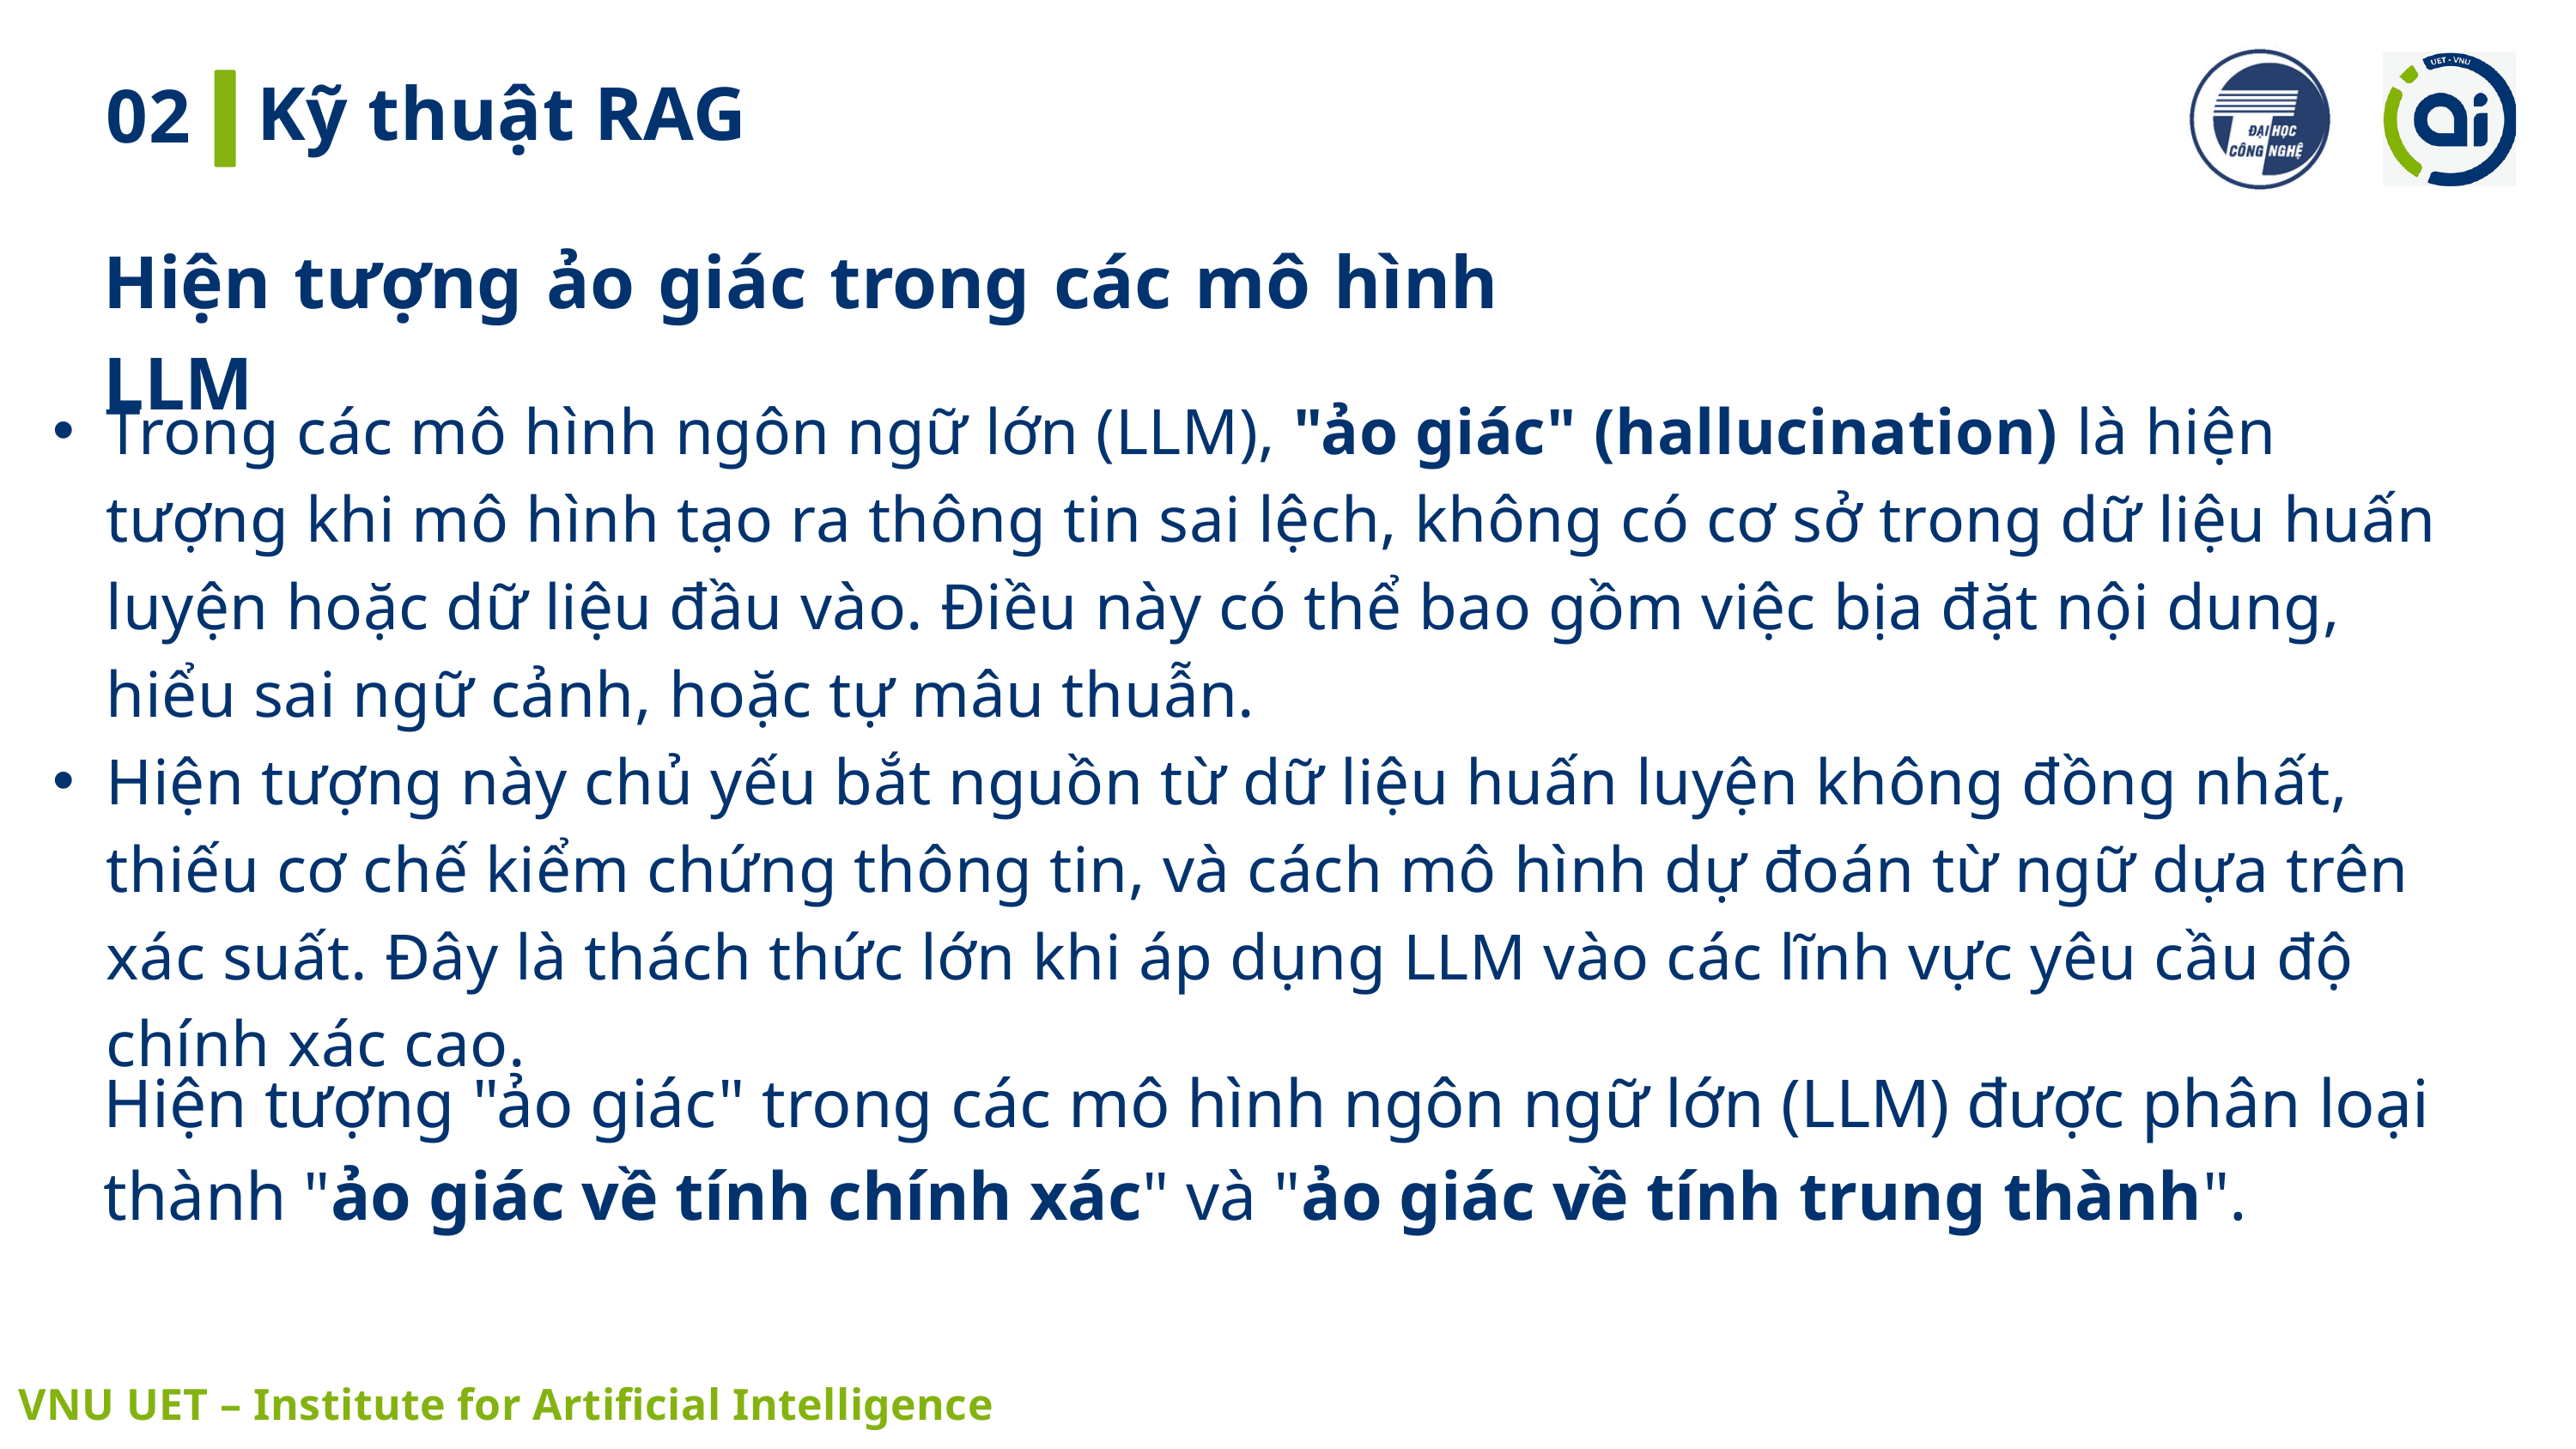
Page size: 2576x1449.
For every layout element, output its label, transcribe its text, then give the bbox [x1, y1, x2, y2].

text_box Hiện tượng ảo giác trong các mô hình LLM [103, 221, 1500, 379]
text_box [2182, 40, 2517, 197]
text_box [103, 3, 1134, 234]
text_box Trong các mô hình ngôn ngữ lớn (LLM), "ảo giác" (hallucination) là hiện tượng khi mô hình tạo ra thông tin sai lệch, không có cơ sở trong dữ liệu huấn luyện hoặc dữ liệu đầu vào. Điều này có thể bao gồm việc bịa đặt nội dung, hiểu sai ngữ cảnh, hoặc tự mâu thuẫn. Hiện tượng này chủ yếu bắt nguồn từ dữ liệu huấn luyện không đồng nhất, thiếu cơ chế kiểm chứng thông tin, và cách mô hình dự đoán từ ngữ dựa trên xác suất. Đây là thách thức lớn khi áp dụng LLM vào các lĩnh vực yêu cầu độ chính xác cao. [0, 379, 2461, 1080]
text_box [0, 1371, 2576, 1449]
text_box Hiện tượng "ảo giác" trong các mô hình ngôn ngữ lớn (LLM) được phân loại thành "ảo giác về tính chính xác" và "ảo giác về tính trung thành". [103, 1048, 2432, 1326]
